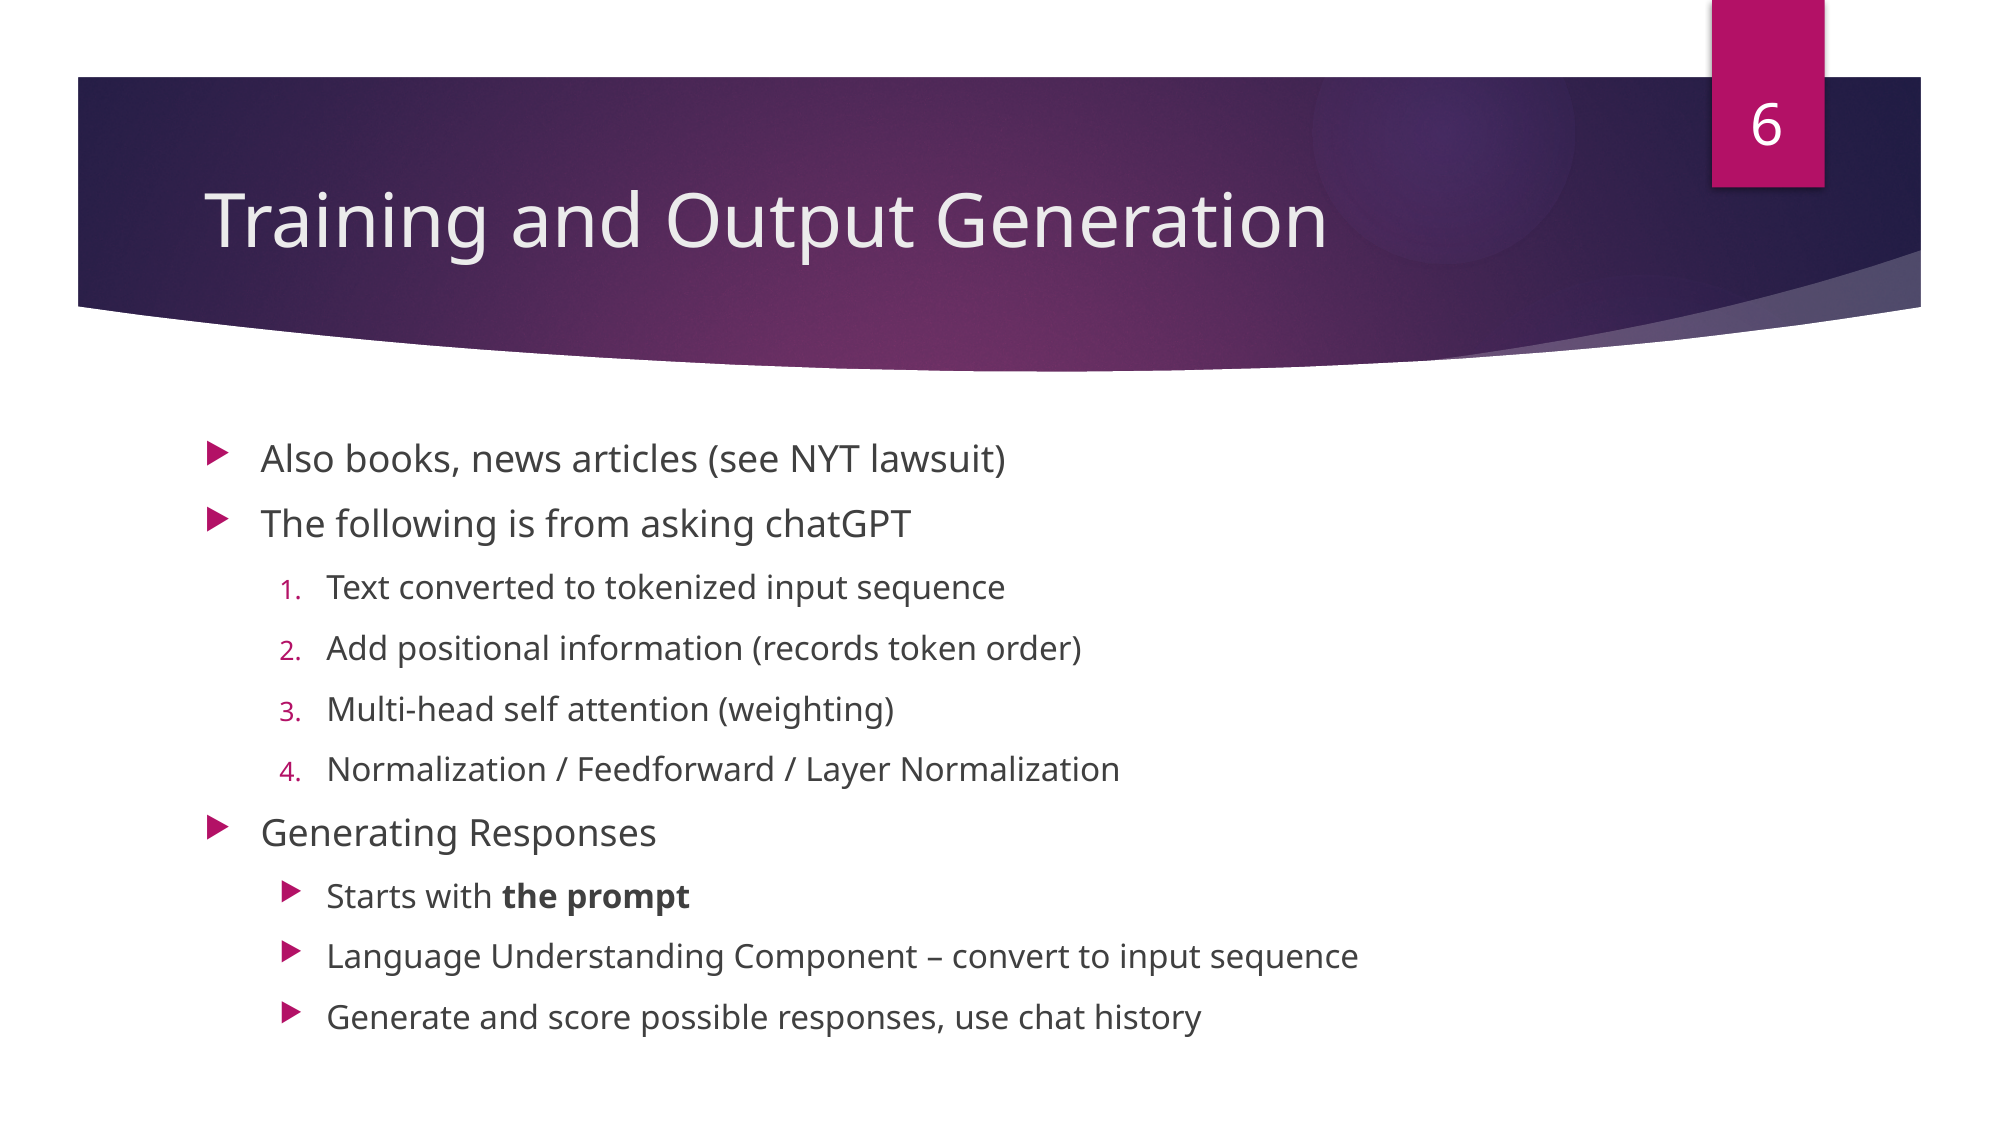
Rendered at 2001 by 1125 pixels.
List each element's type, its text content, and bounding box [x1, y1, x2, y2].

list Also books, news articles (see NYT lawsuit) The following is from asking chatGPT Text converted to tokenized input sequence Add positional information (records token order) Multi-head self attention (weighting) Normalization / Feedforward / Layer Normalization Generating Responses Starts with the prompt Language Understanding Component – convert to input sequence Generate and score possible responses, use chat history [189, 427, 1638, 1081]
title Training and Output Generation [189, 159, 1627, 276]
slide_number 6 [1698, 48, 1836, 175]
